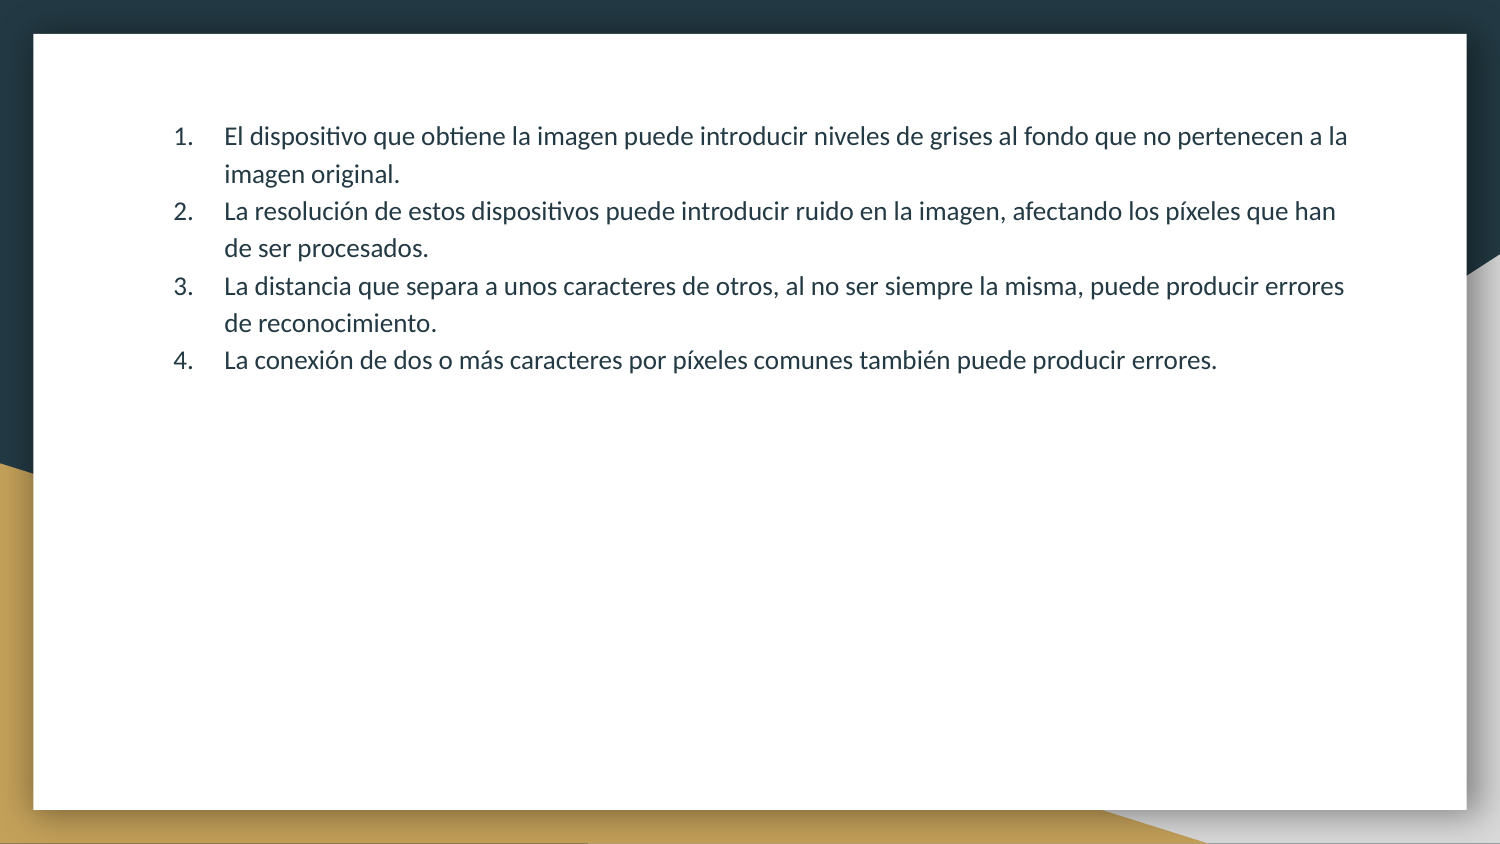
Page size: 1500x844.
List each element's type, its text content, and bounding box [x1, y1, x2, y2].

list El dispositivo que obtiene la imagen puede introducir niveles de grises al fondo que no pertenecen a la imagen original. La resolución de estos dispositivos puede introducir ruido en la imagen, afectando los píxeles que han de ser procesados. La distancia que separa a unos caracteres de otros, al no ser siempre la misma, puede producir errores de reconocimiento. La conexión de dos o más caracteres por píxeles comunes también puede producir errores. [134, 98, 1366, 729]
